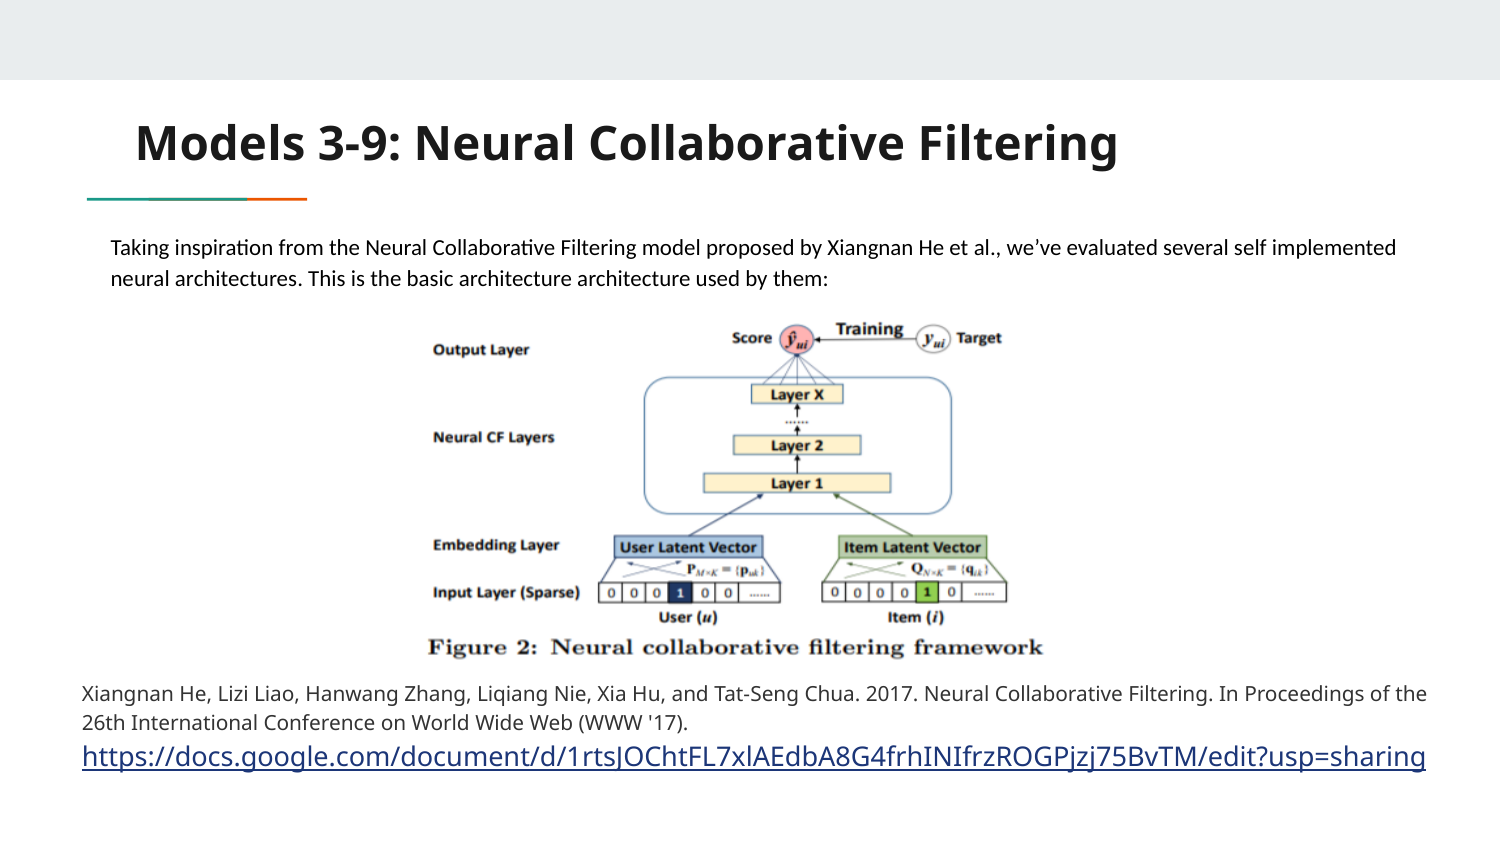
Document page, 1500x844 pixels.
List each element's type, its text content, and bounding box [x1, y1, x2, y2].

list Taking inspiration from the Neural Collaborative Filtering model proposed by Xiangnan He et al., we’ve evaluated several self implemented neural architectures. This is the basic architecture architecture used by them: [95, 185, 1459, 297]
text_box Xiangnan He, Lizi Liao, Hanwang Zhang, Liqiang Nie, Xia Hu, and Tat-Seng Chua. 2017. Neural Collaborative Filtering. In Proceedings of the 26th International Conference on World Wide Web (WWW '17). https://docs.google.com/document/d/1rtsJOChtFL7xlAEdbA8G4frhINIfrzROGPjzj75BvTM/edit?usp=sharing [66, 662, 1468, 844]
picture [393, 299, 1075, 675]
title Models 3-9: Neural Collaborative Filtering [119, 98, 1381, 185]
